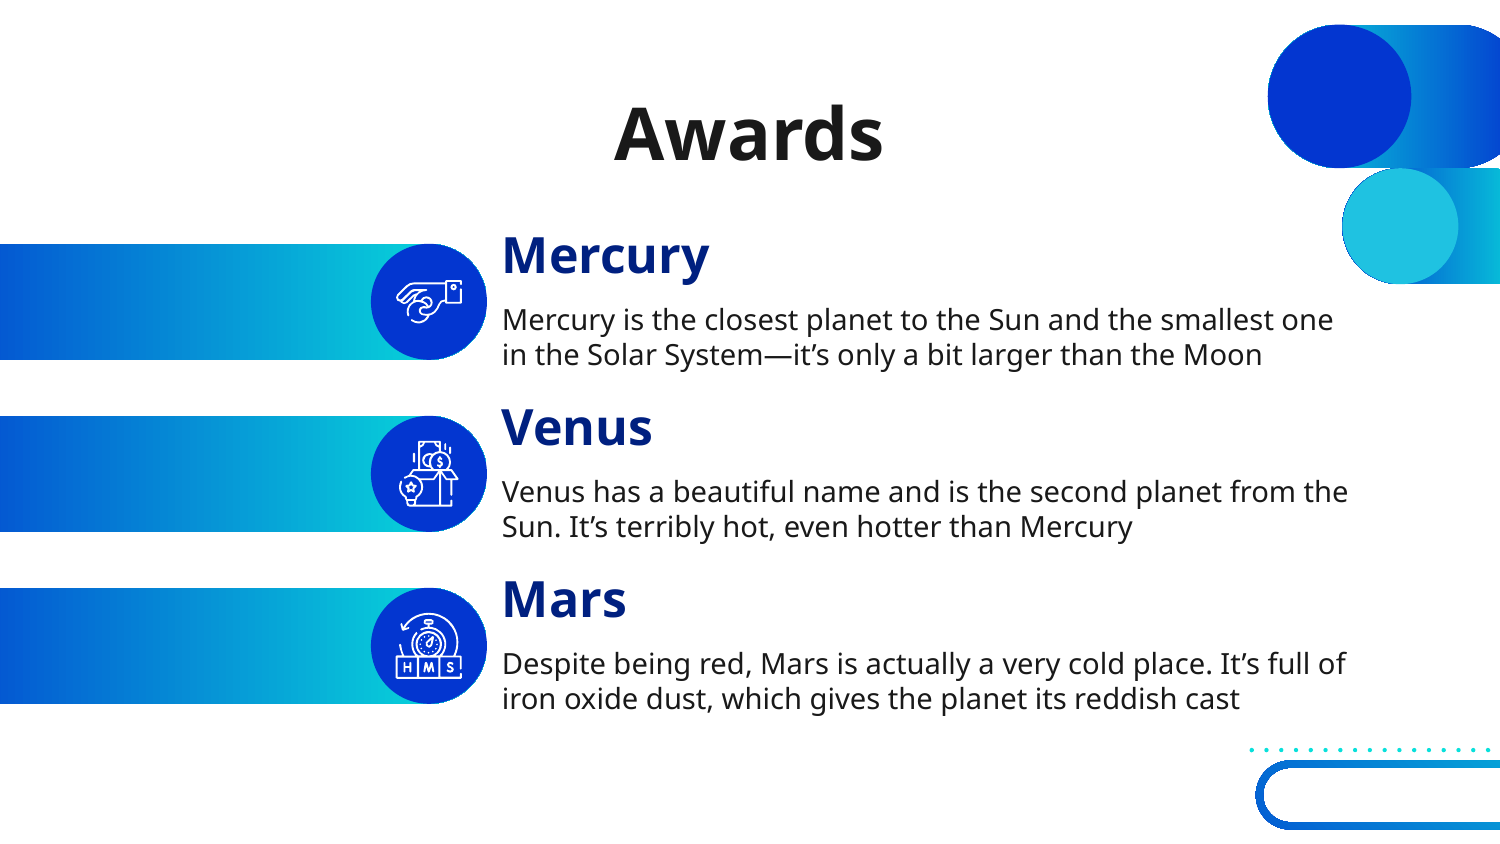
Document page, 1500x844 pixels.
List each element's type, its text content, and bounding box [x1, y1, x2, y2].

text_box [0, 243, 488, 361]
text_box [1341, 167, 1500, 285]
subtitle Mars [486, 555, 1382, 643]
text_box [1267, 24, 1500, 169]
subtitle Mercury is the closest planet to the Sun and the smallest one in the Solar System—it’s only a bit larger than the Moon [486, 299, 1382, 383]
subtitle Despite being red, Mars is actually a very cold place. It’s full of iron oxide dust, which gives the planet its reddish cast [486, 643, 1382, 737]
subtitle Mercury [486, 211, 1382, 299]
subtitle Venus [486, 383, 1382, 471]
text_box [0, 415, 488, 533]
subtitle Venus has a beautiful name and is the second planet from the Sun. It’s terribly hot, even hotter than Mercury [486, 471, 1382, 555]
title Awards [118, 72, 1262, 167]
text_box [0, 587, 488, 705]
